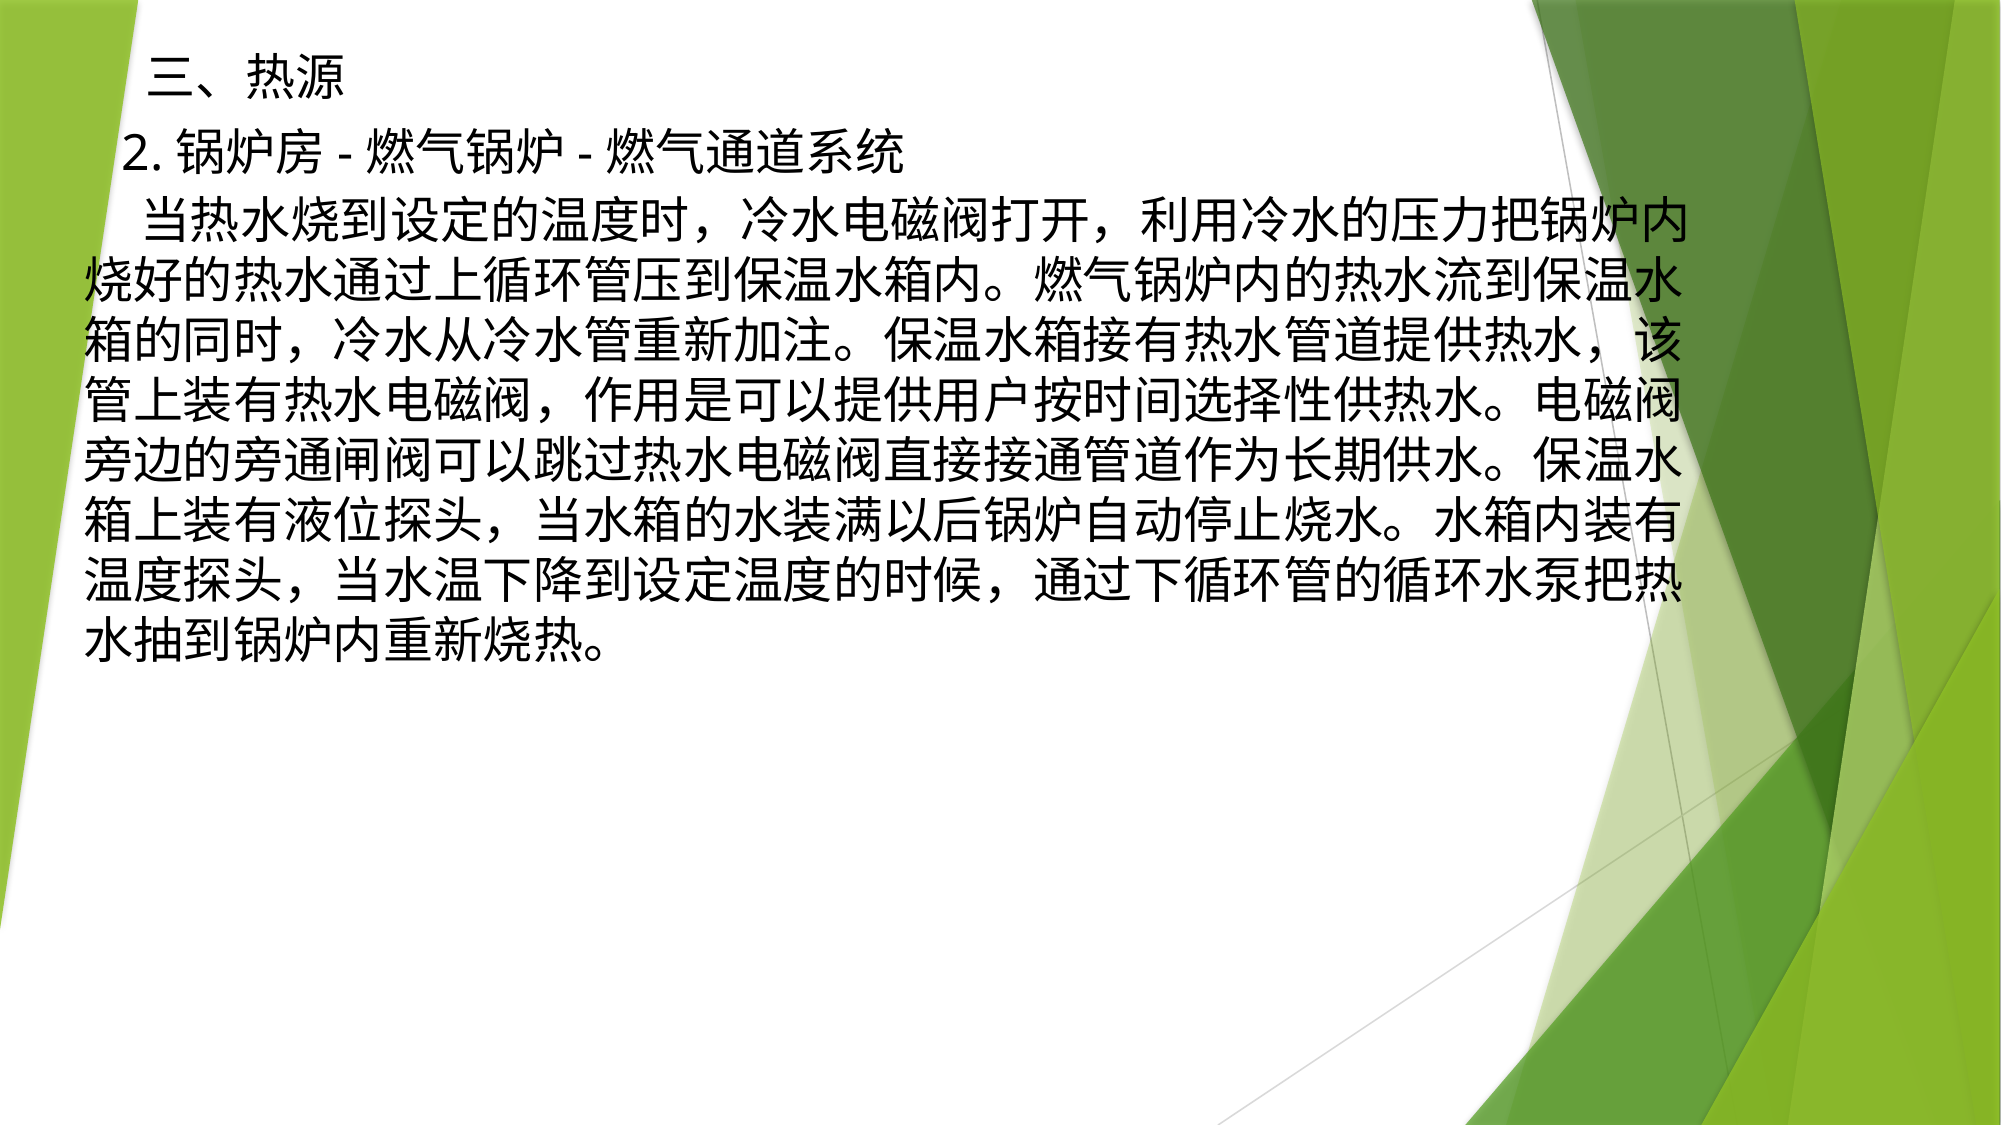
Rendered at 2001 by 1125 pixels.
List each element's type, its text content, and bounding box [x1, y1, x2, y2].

text_box 当热水烧到设定的温度时，冷水电磁阀打开，利用冷水的压力把锅炉内烧好的热水通过上循环管压到保温水箱内。燃气锅炉内的热水流到保温水箱的同时，冷水从冷水管重新加注。保温水箱接有热水管道提供热水，该管上装有热水电磁阀，作用是可以提供用户按时间选择性供热水。电磁阀旁边的旁通闸阀可以跳过热水电磁阀直接接通管道作为长期供水。保温水箱上装有液位探头，当水箱的水装满以后锅炉自动停止烧水。水箱内装有温度探头，当水温下降到设定温度的时候，通过下循环管的循环水泵把热水抽到锅炉内重新烧热。 [68, 181, 1731, 676]
title 三、热源 [107, 28, 1398, 113]
text_box 2.锅炉房-燃气锅炉-燃气通道系统 [107, 113, 1549, 181]
